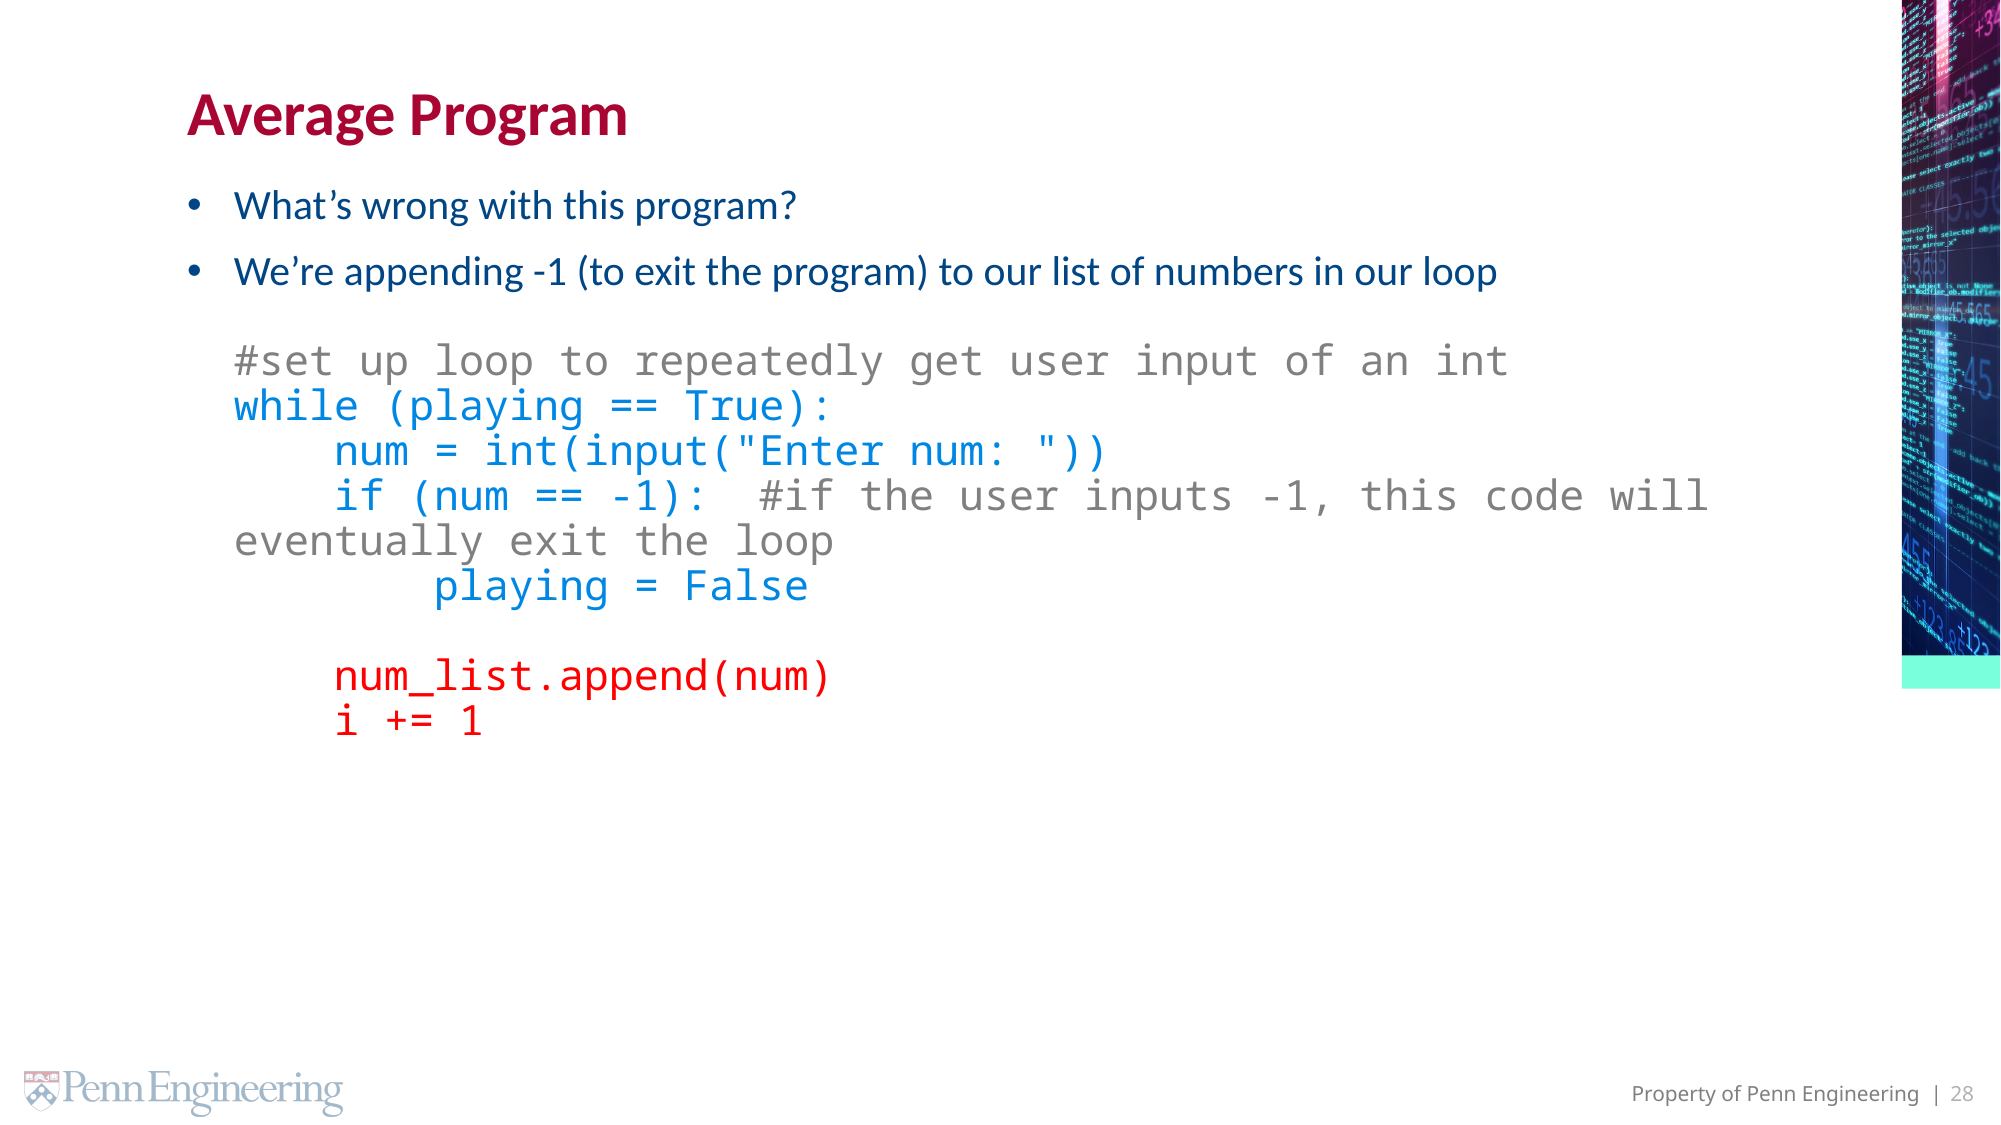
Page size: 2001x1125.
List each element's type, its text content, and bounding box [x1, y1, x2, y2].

title Average Program [187, 54, 1871, 176]
list What’s wrong with this program? We’re appending -1 (to exit the program) to our list of numbers in our loop #set up loop to repeatedly get user input of an int while (playing == True): num = int(input("Enter num: ")) if (num == -1): #if the user inputs -1, this code will eventually exit the loop playing = False num_list.append(num) i += 1 [187, 184, 1871, 868]
picture [1901, 0, 2001, 655]
slide_number 28 [1935, 1065, 2000, 1125]
